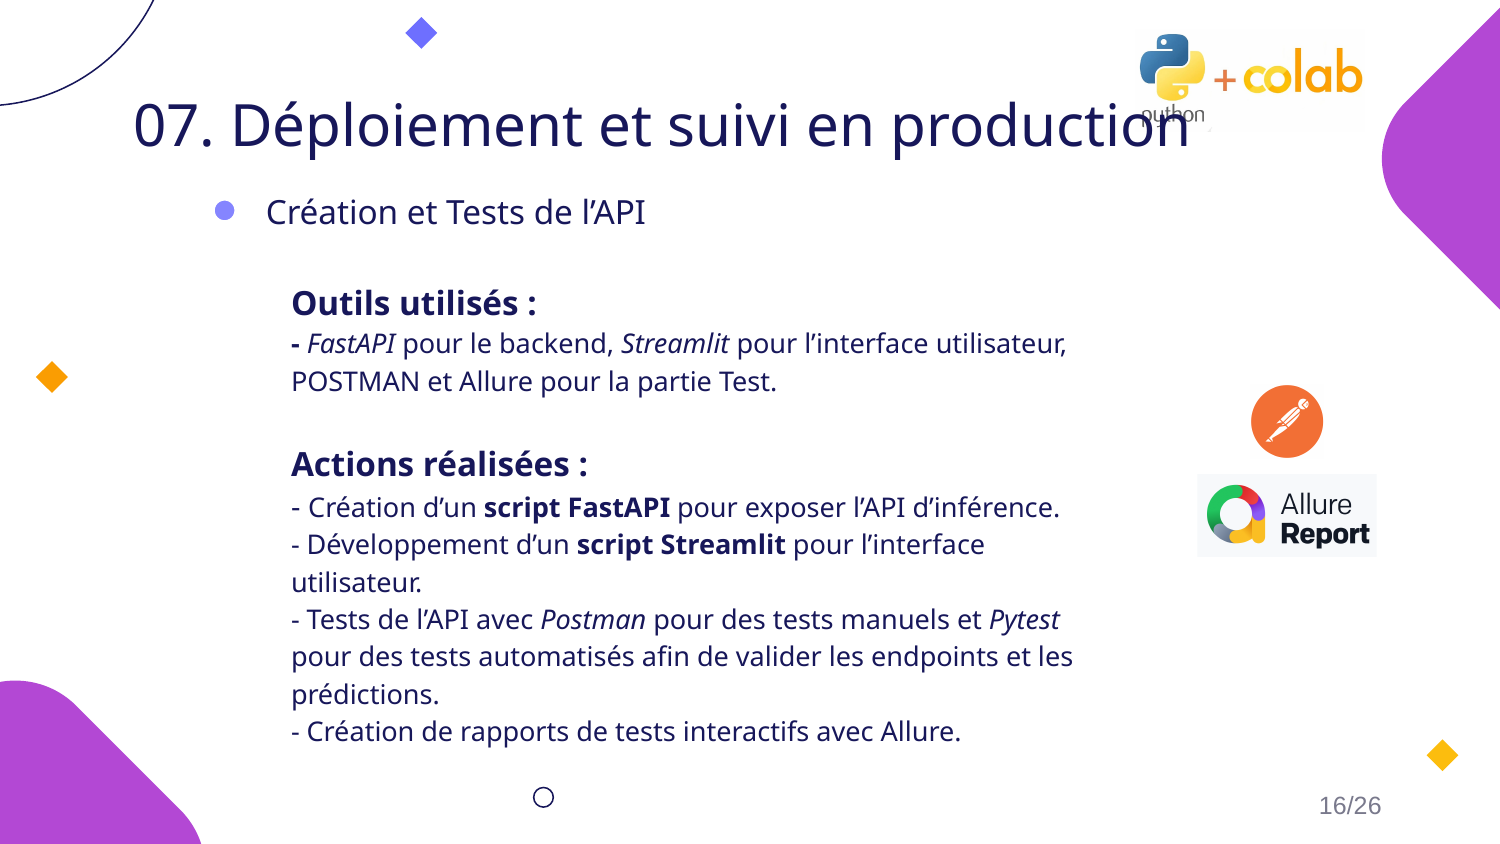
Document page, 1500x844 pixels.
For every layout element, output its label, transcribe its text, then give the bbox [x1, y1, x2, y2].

picture [1249, 384, 1325, 459]
text_box Création et Tests de l’API [250, 170, 957, 248]
title 07. Déploiement et suivi en production [118, 72, 1382, 167]
picture [1135, 29, 1366, 132]
picture [1197, 473, 1377, 561]
text_box [210, 196, 239, 225]
text_box Outils utilisés : - FastAPI pour le backend, Streamlit pour l’interface utilisateur, POSTMAN et Allure pour la partie Test. Actions réalisées : - Création d’un script FastAPI pour exposer l’API d’inférence. - Développement d’un script Streamlit pour l’interface utilisateur. - Tests de l’API avec Postman pour des tests manuels et Pytest pour des tests automatisés afin de valider les endpoints et les prédictions. - Création de rapports de tests interactifs avec Allure. [276, 261, 1126, 740]
slide_number 16/26 [1059, 782, 1397, 828]
